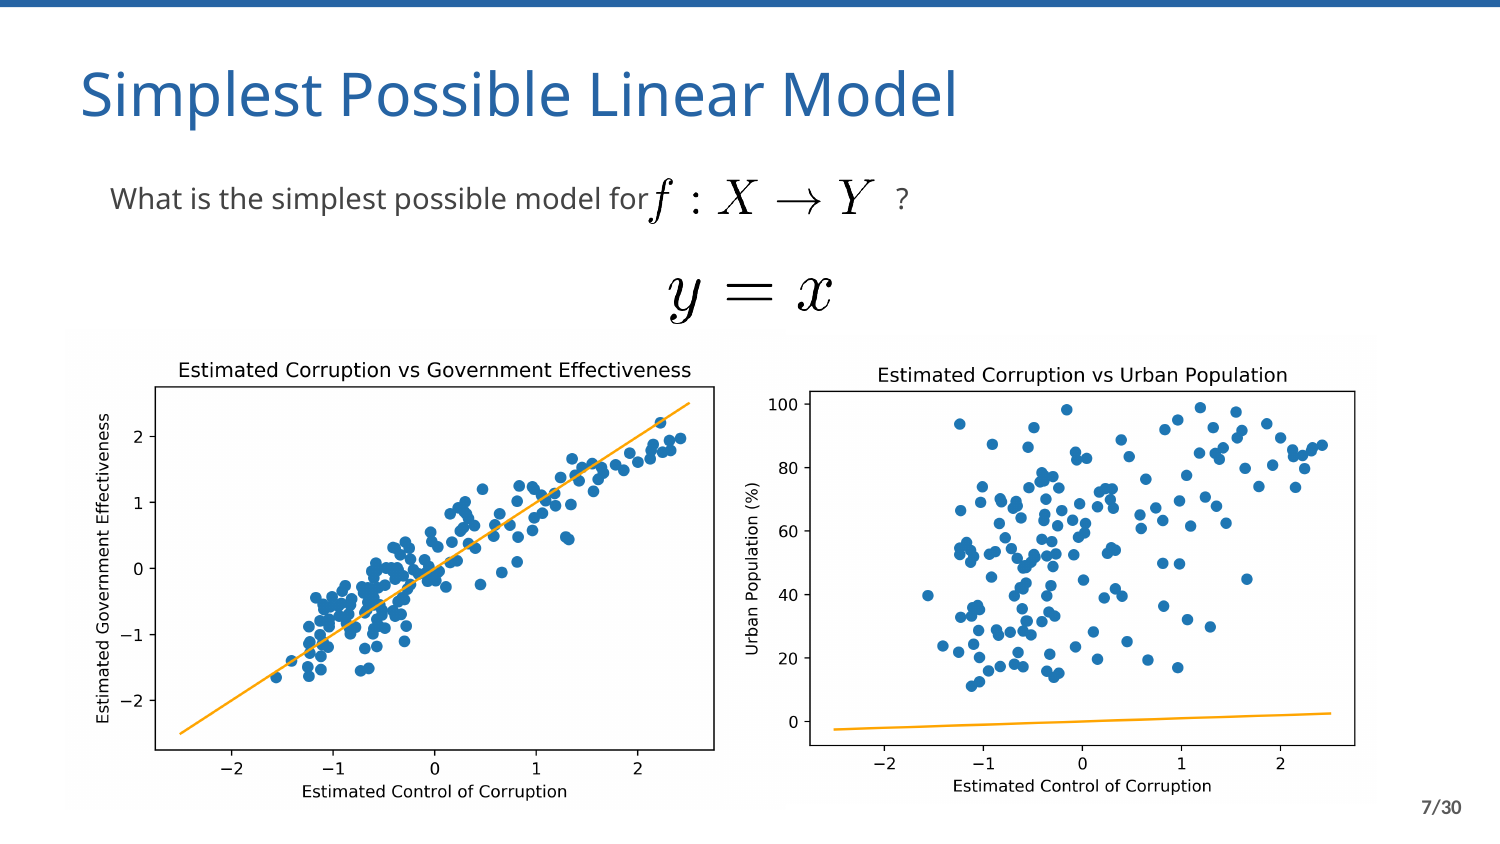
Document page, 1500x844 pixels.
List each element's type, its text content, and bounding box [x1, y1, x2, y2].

text_box What is the simplest possible model for ? [95, 165, 1258, 238]
text_box Simplest Possible Linear Model [80, 56, 1229, 129]
picture [668, 278, 832, 324]
picture [648, 178, 875, 224]
picture [64, 329, 1377, 810]
